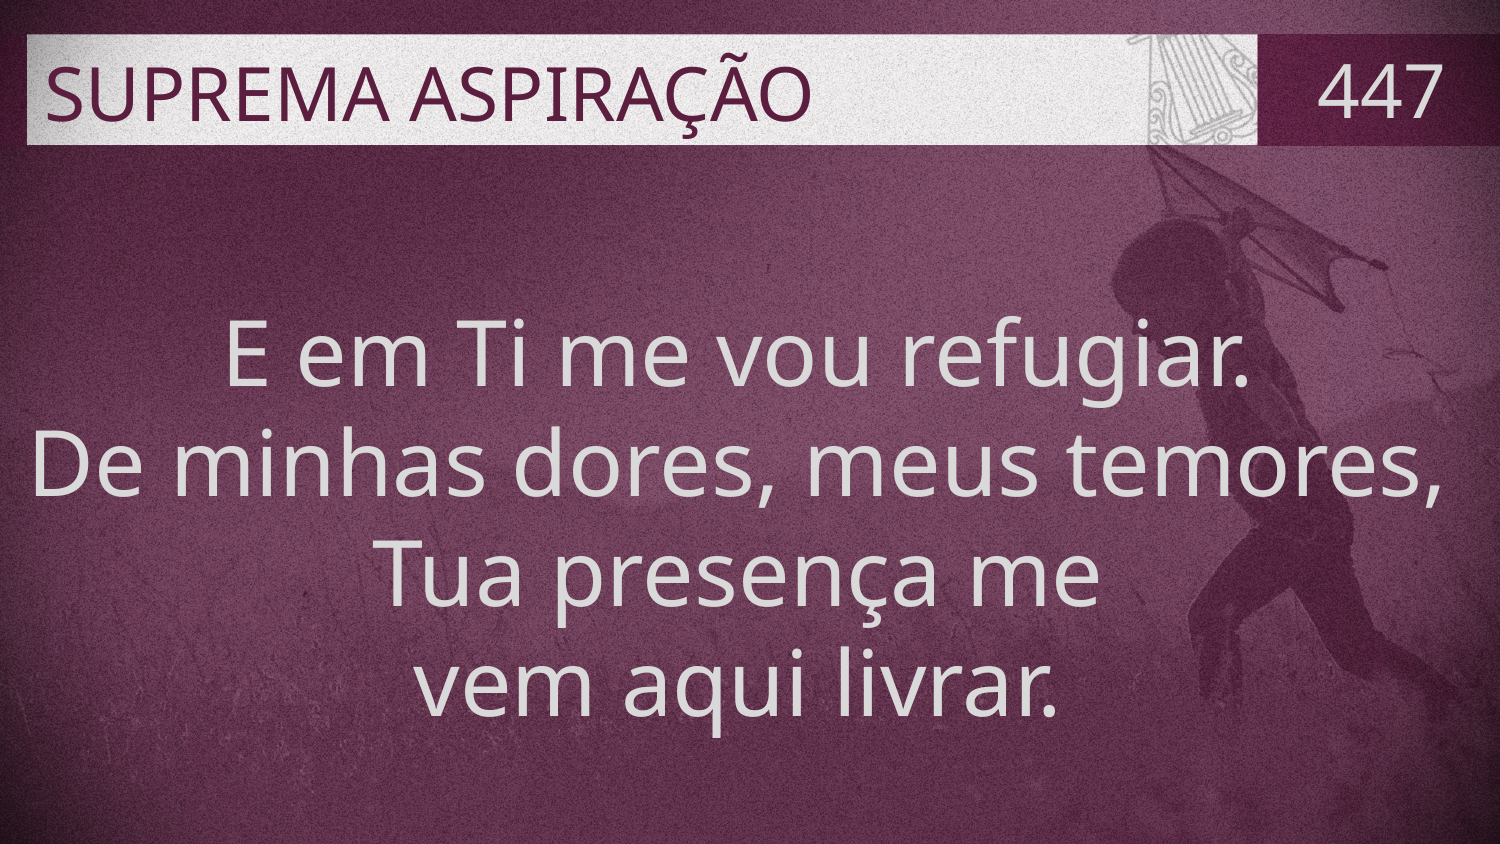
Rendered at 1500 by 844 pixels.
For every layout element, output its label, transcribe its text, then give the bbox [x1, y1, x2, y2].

title SUPREMA ASPIRAÇÃO [29, 33, 1258, 151]
list 447 [1281, 36, 1483, 143]
list E em Ti me vou refugiar. De minhas dores, meus temores, Tua presença me vem aqui livrar. [0, 185, 1500, 844]
picture [0, 0, 1500, 185]
